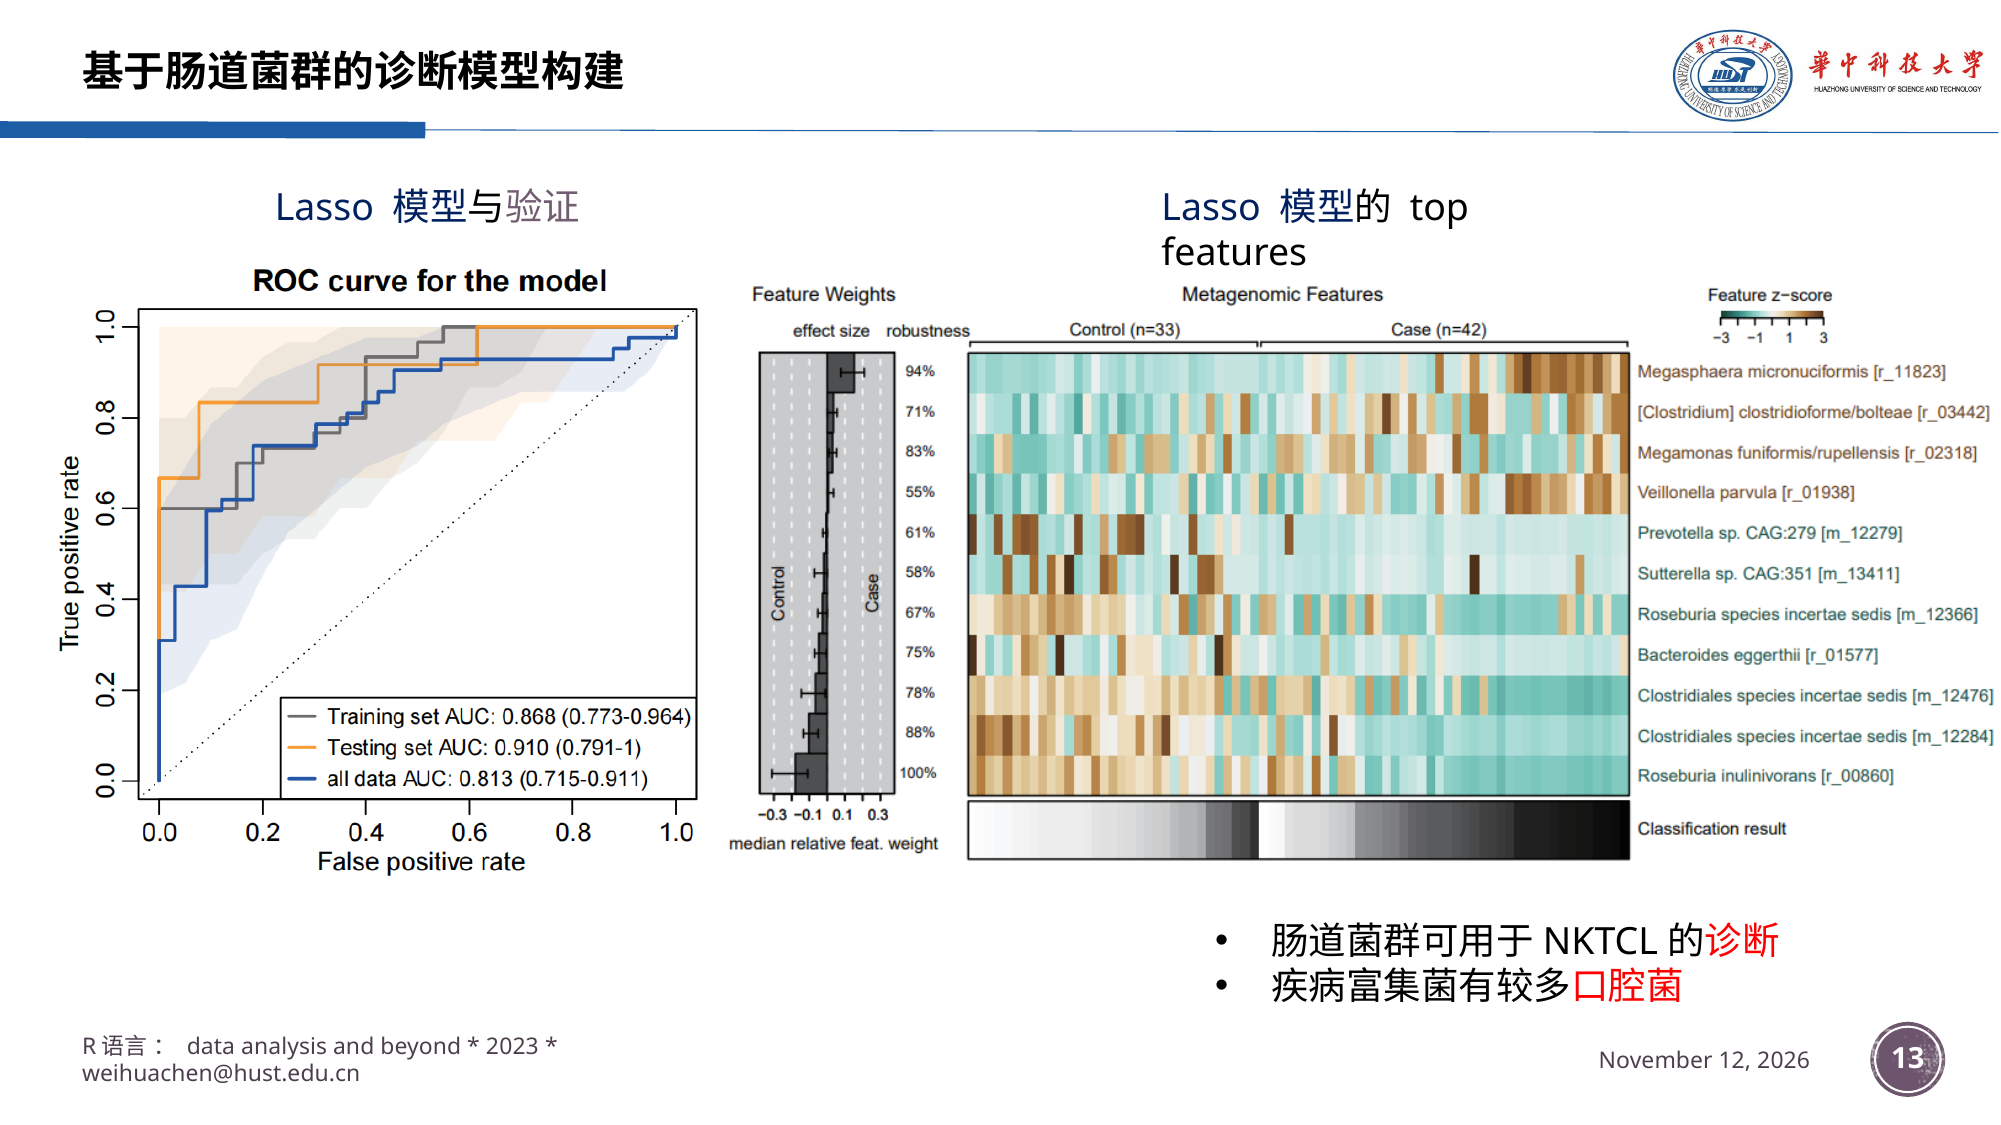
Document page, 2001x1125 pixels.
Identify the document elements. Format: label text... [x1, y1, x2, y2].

text_box Lasso 模型与验证 [260, 175, 606, 236]
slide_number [1541, 1030, 1826, 1091]
title 基于肠道菌群的诊断模型构建 [67, 34, 1628, 113]
footer R语言 ： data analysis and beyond * 2023 * weihuachen@hust.edu.cn [67, 1028, 693, 1089]
text_box Lasso 模型的 top features [1146, 175, 1583, 273]
text_box 肠道菌群可用于NKTCL的诊断 疾病富集菌有较多口腔菌 [1200, 909, 1830, 1015]
slide_number 13 [1855, 1028, 1961, 1089]
picture [718, 274, 2000, 868]
picture [56, 256, 713, 880]
picture [1667, 28, 1984, 123]
